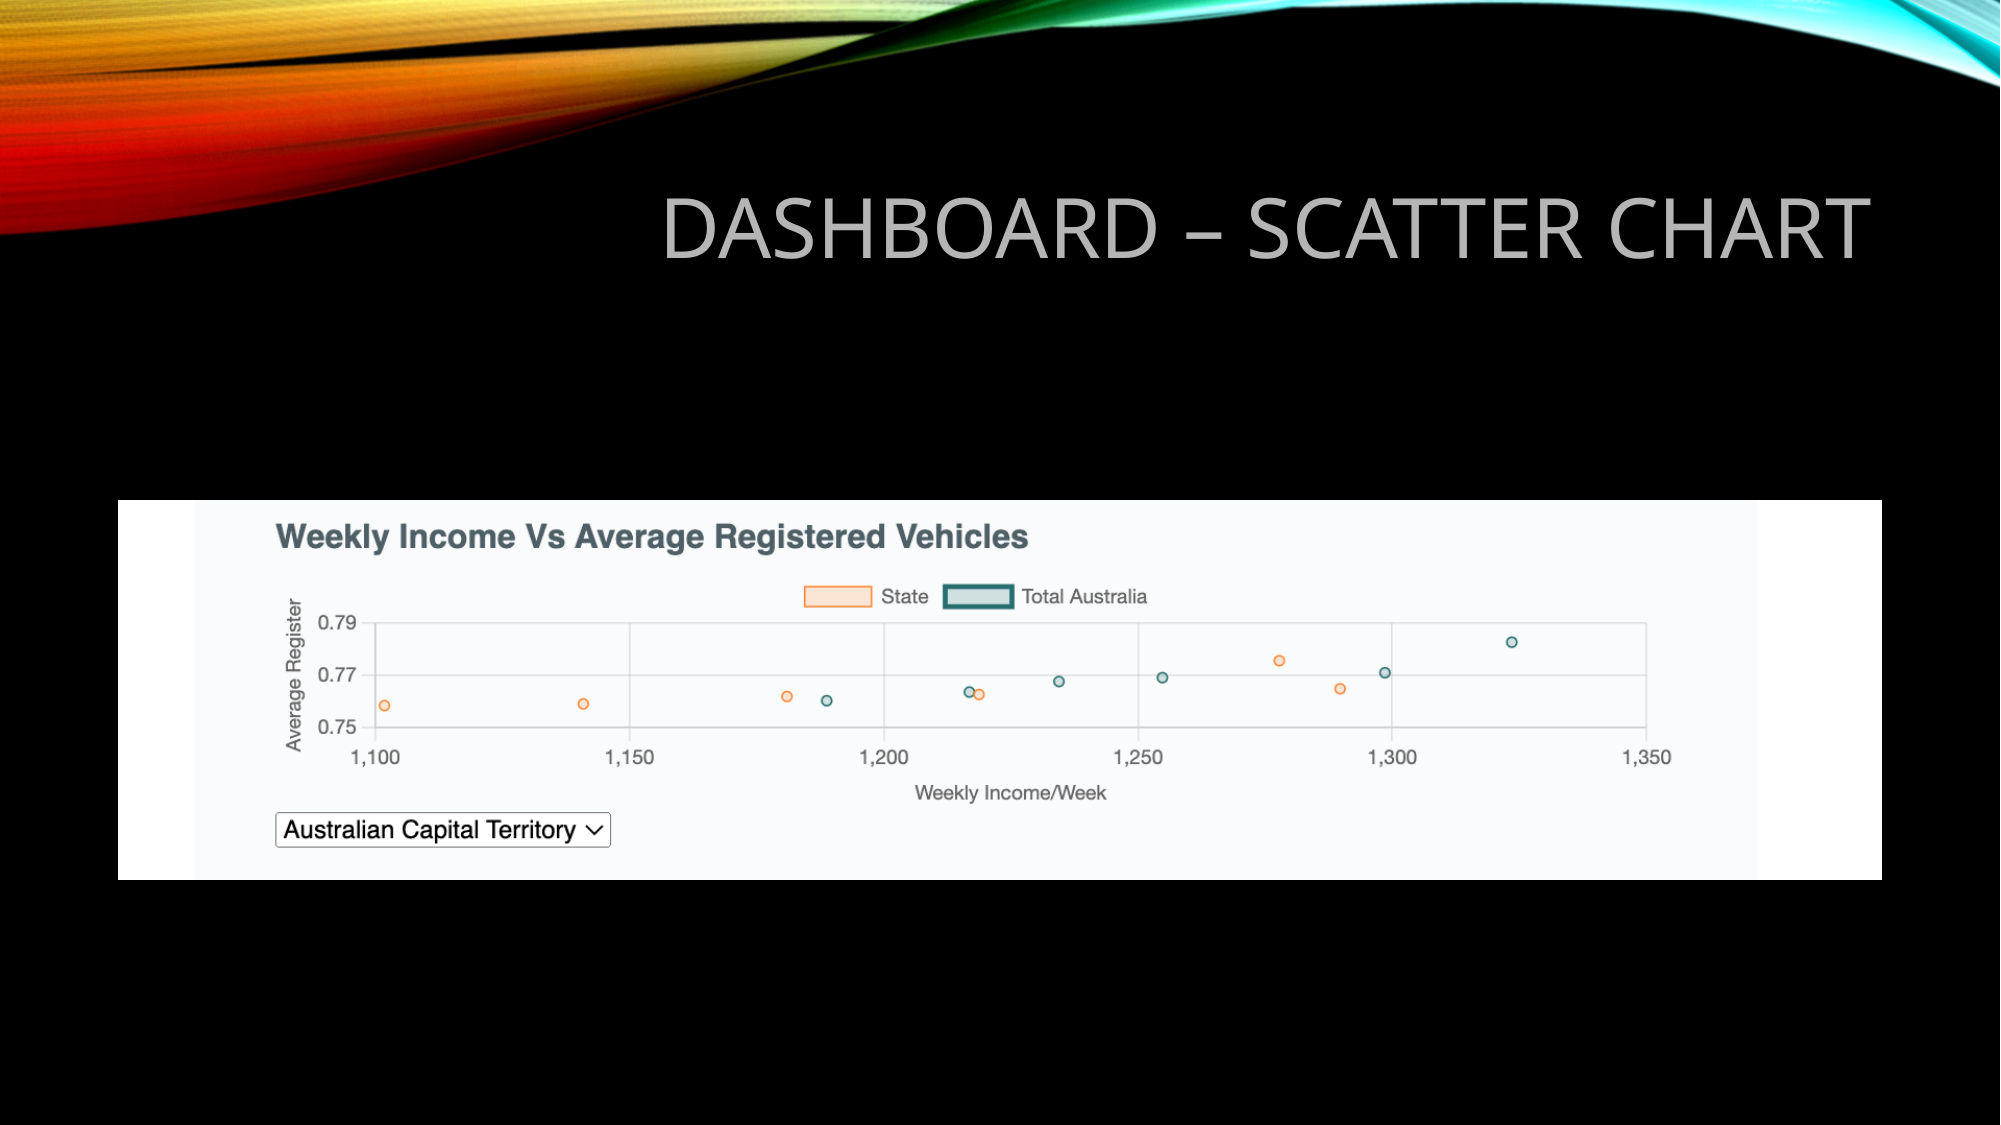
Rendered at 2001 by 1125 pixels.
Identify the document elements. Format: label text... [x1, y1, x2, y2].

title Dashboard – Scatter chart [474, 125, 1888, 338]
picture [0, 0, 2000, 237]
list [118, 500, 1882, 880]
